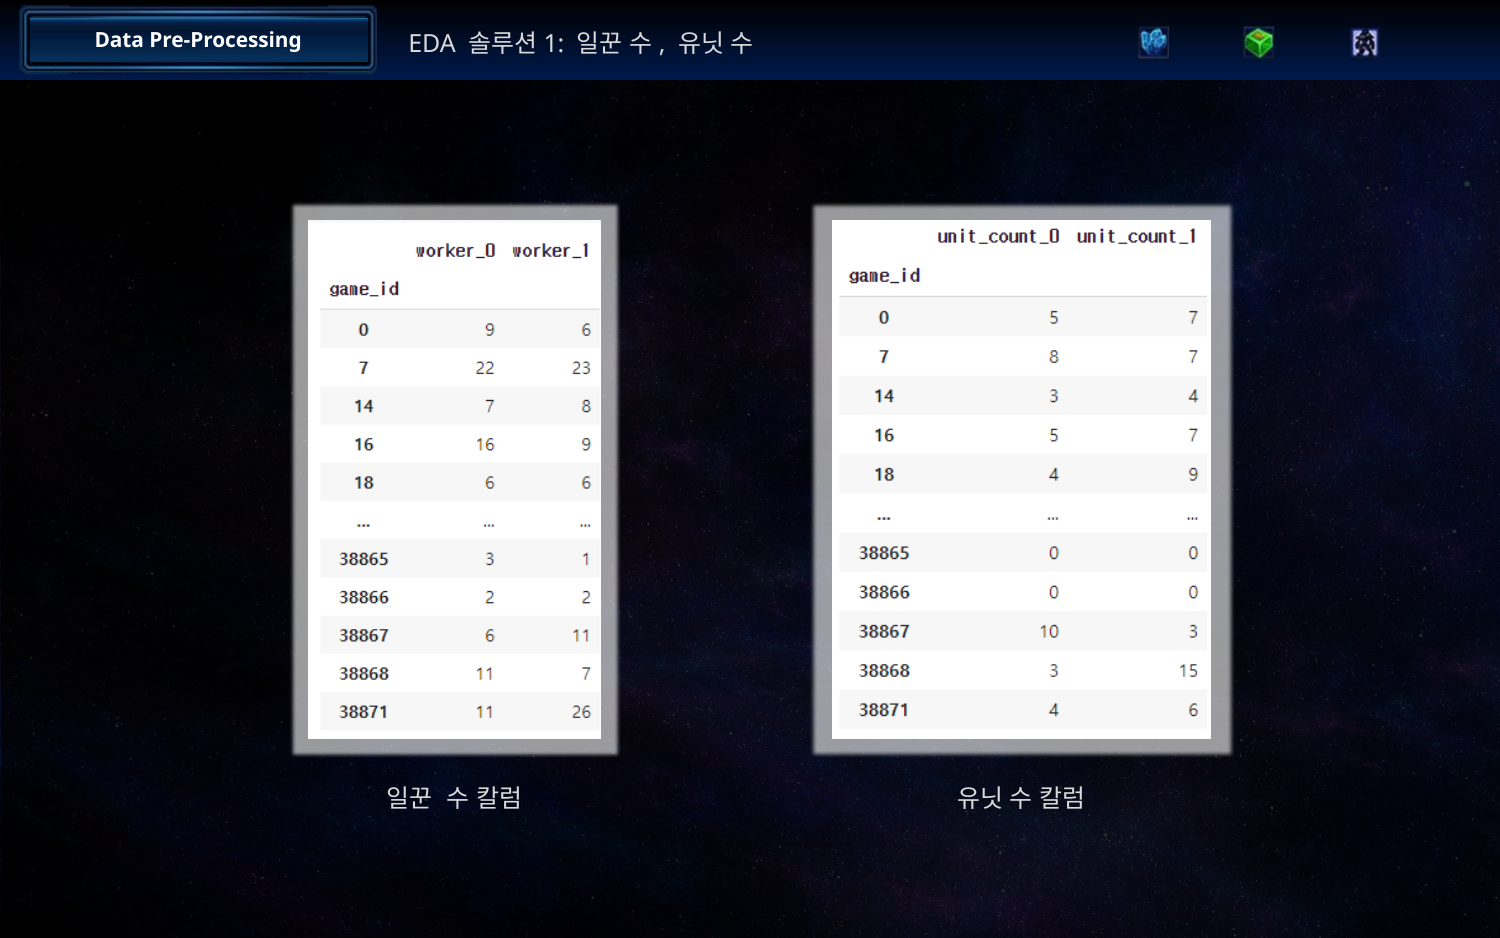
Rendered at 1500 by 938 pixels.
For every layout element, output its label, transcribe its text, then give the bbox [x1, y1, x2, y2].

picture [0, 80, 1500, 938]
text_box 일꾼 수 칼럼 [371, 775, 538, 821]
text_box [289, 201, 621, 758]
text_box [808, 201, 1235, 758]
text_box 유닛 수 칼럼 [942, 775, 1101, 821]
picture [17, 3, 379, 76]
text_box EDA 솔루션1: 일꾼 수, 유닛 수 [393, 19, 776, 65]
picture [1136, 24, 1384, 60]
